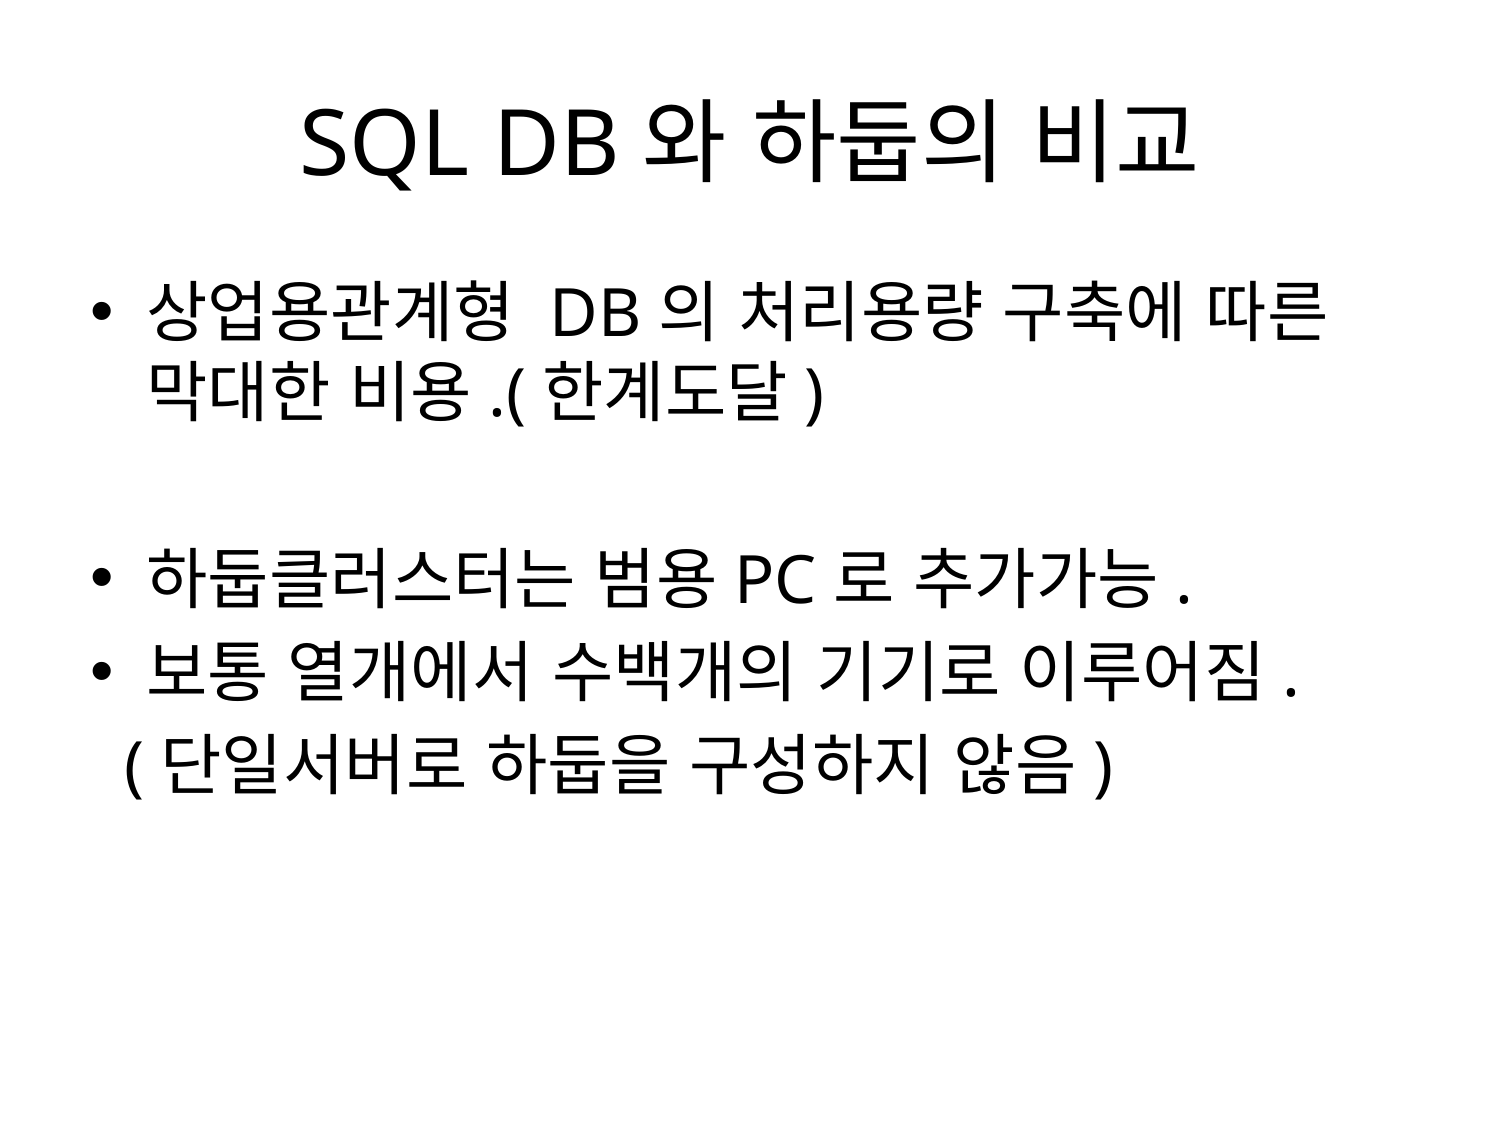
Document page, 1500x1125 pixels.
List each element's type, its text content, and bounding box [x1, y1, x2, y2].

list 상업용관계형 DB의 처리용량 구축에 따른 막대한 비용.(한계도달) 하둡클러스터는 범용PC로 추가가능. 보통 열개에서 수백개의 기기로 이루어짐. (단일서버로 하둡을 구성하지 않음) [75, 262, 1425, 1005]
title SQL DB와 하둡의 비교 [75, 45, 1425, 233]
